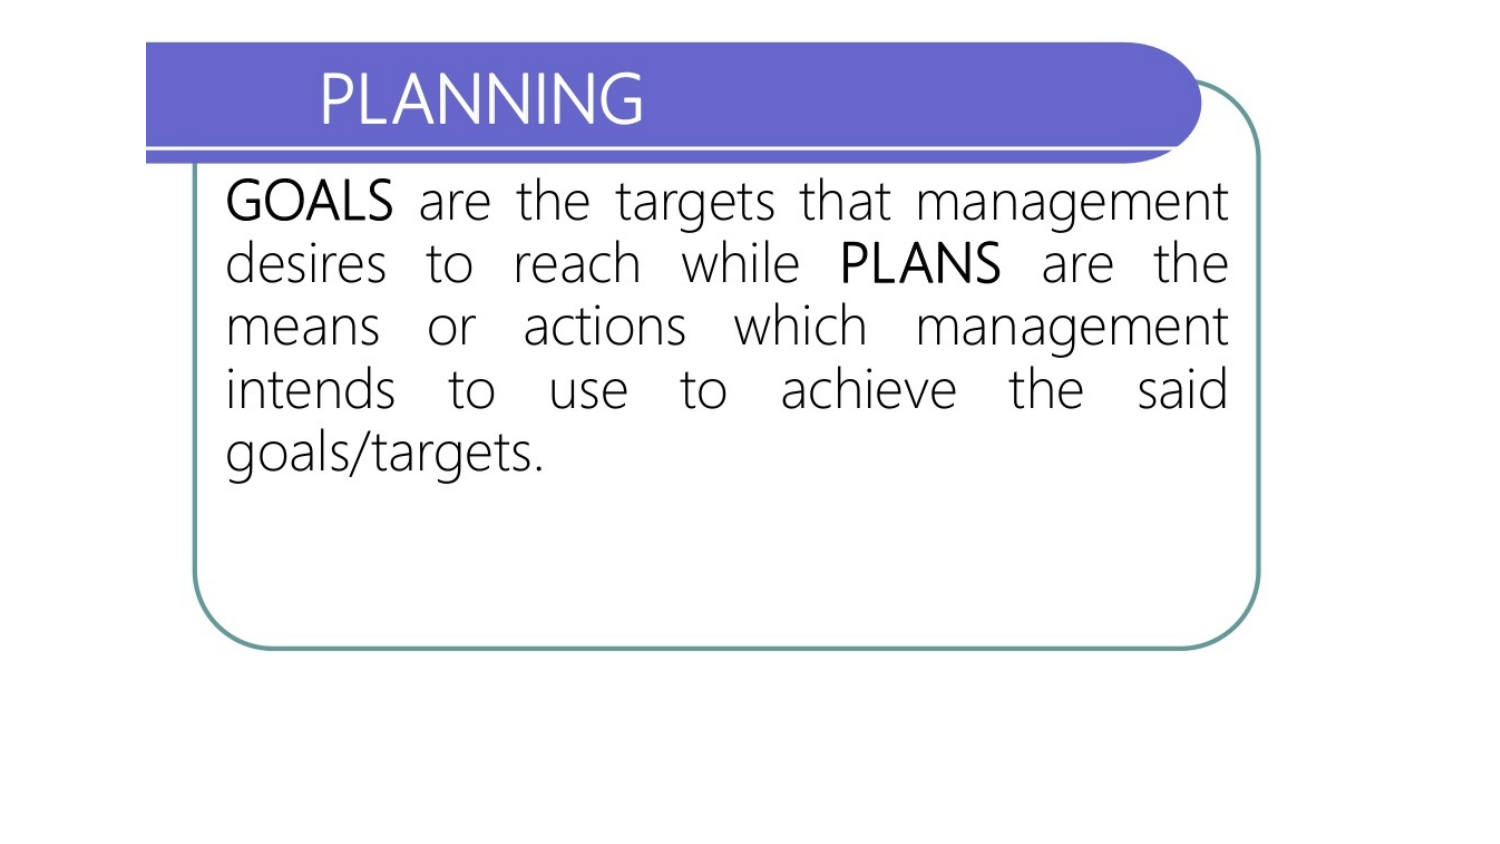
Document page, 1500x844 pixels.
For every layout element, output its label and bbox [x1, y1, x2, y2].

picture [146, 28, 1287, 670]
